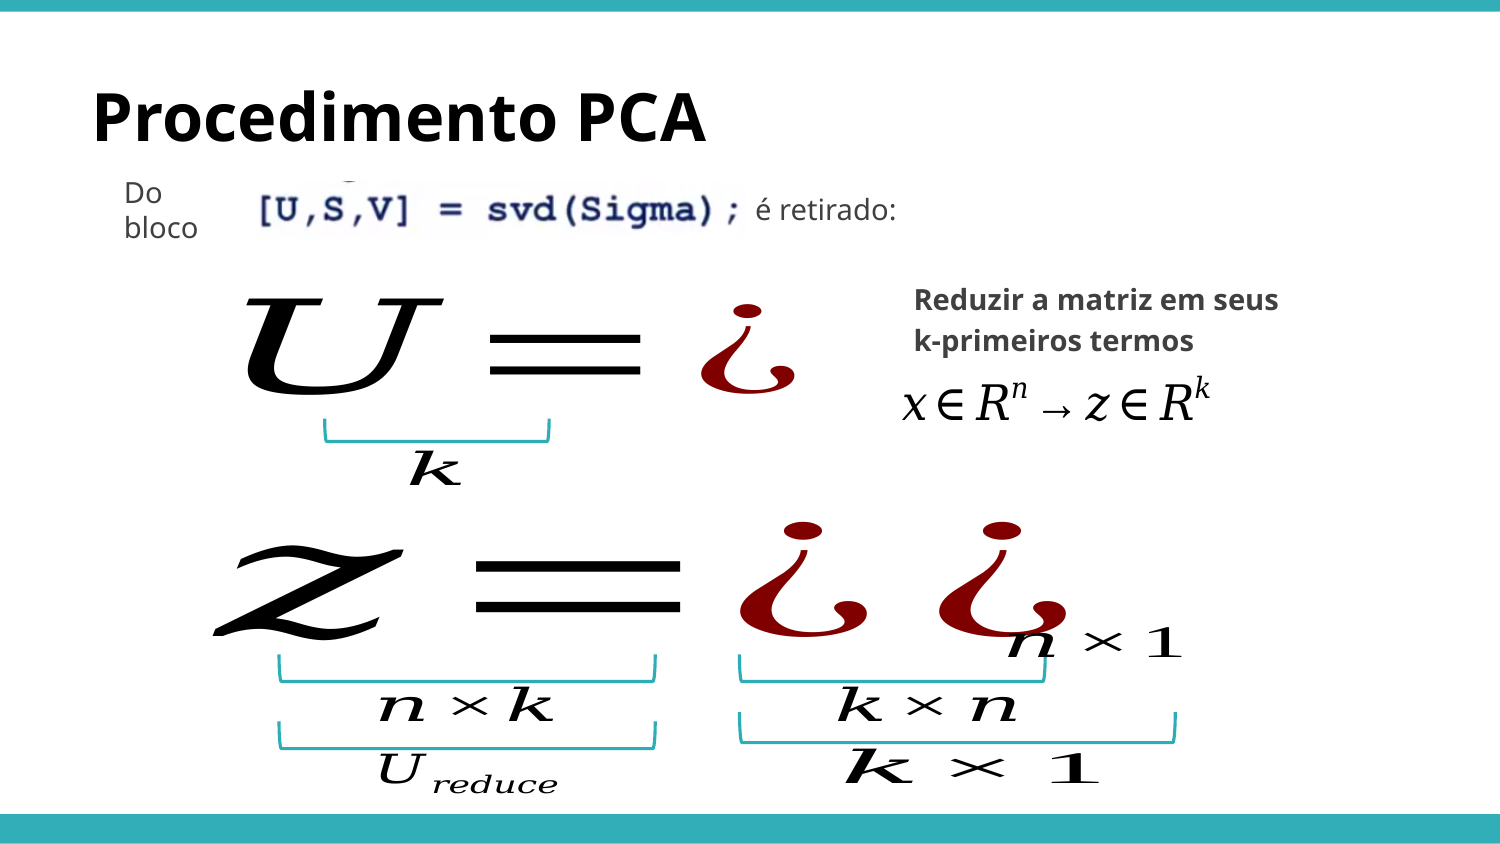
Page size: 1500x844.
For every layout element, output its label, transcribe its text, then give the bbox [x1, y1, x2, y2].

text_box [278, 654, 656, 683]
text_box [738, 654, 1046, 683]
text_box Do bloco [109, 173, 259, 245]
text_box Reduzir a matriz em seus k-primeiros termos [898, 283, 1369, 355]
picture [249, 181, 746, 239]
text_box [323, 418, 550, 443]
text_box Procedimento PCA [76, 67, 1223, 162]
text_box [278, 721, 656, 750]
text_box [738, 712, 1177, 744]
text_box é retirado: [740, 173, 916, 245]
